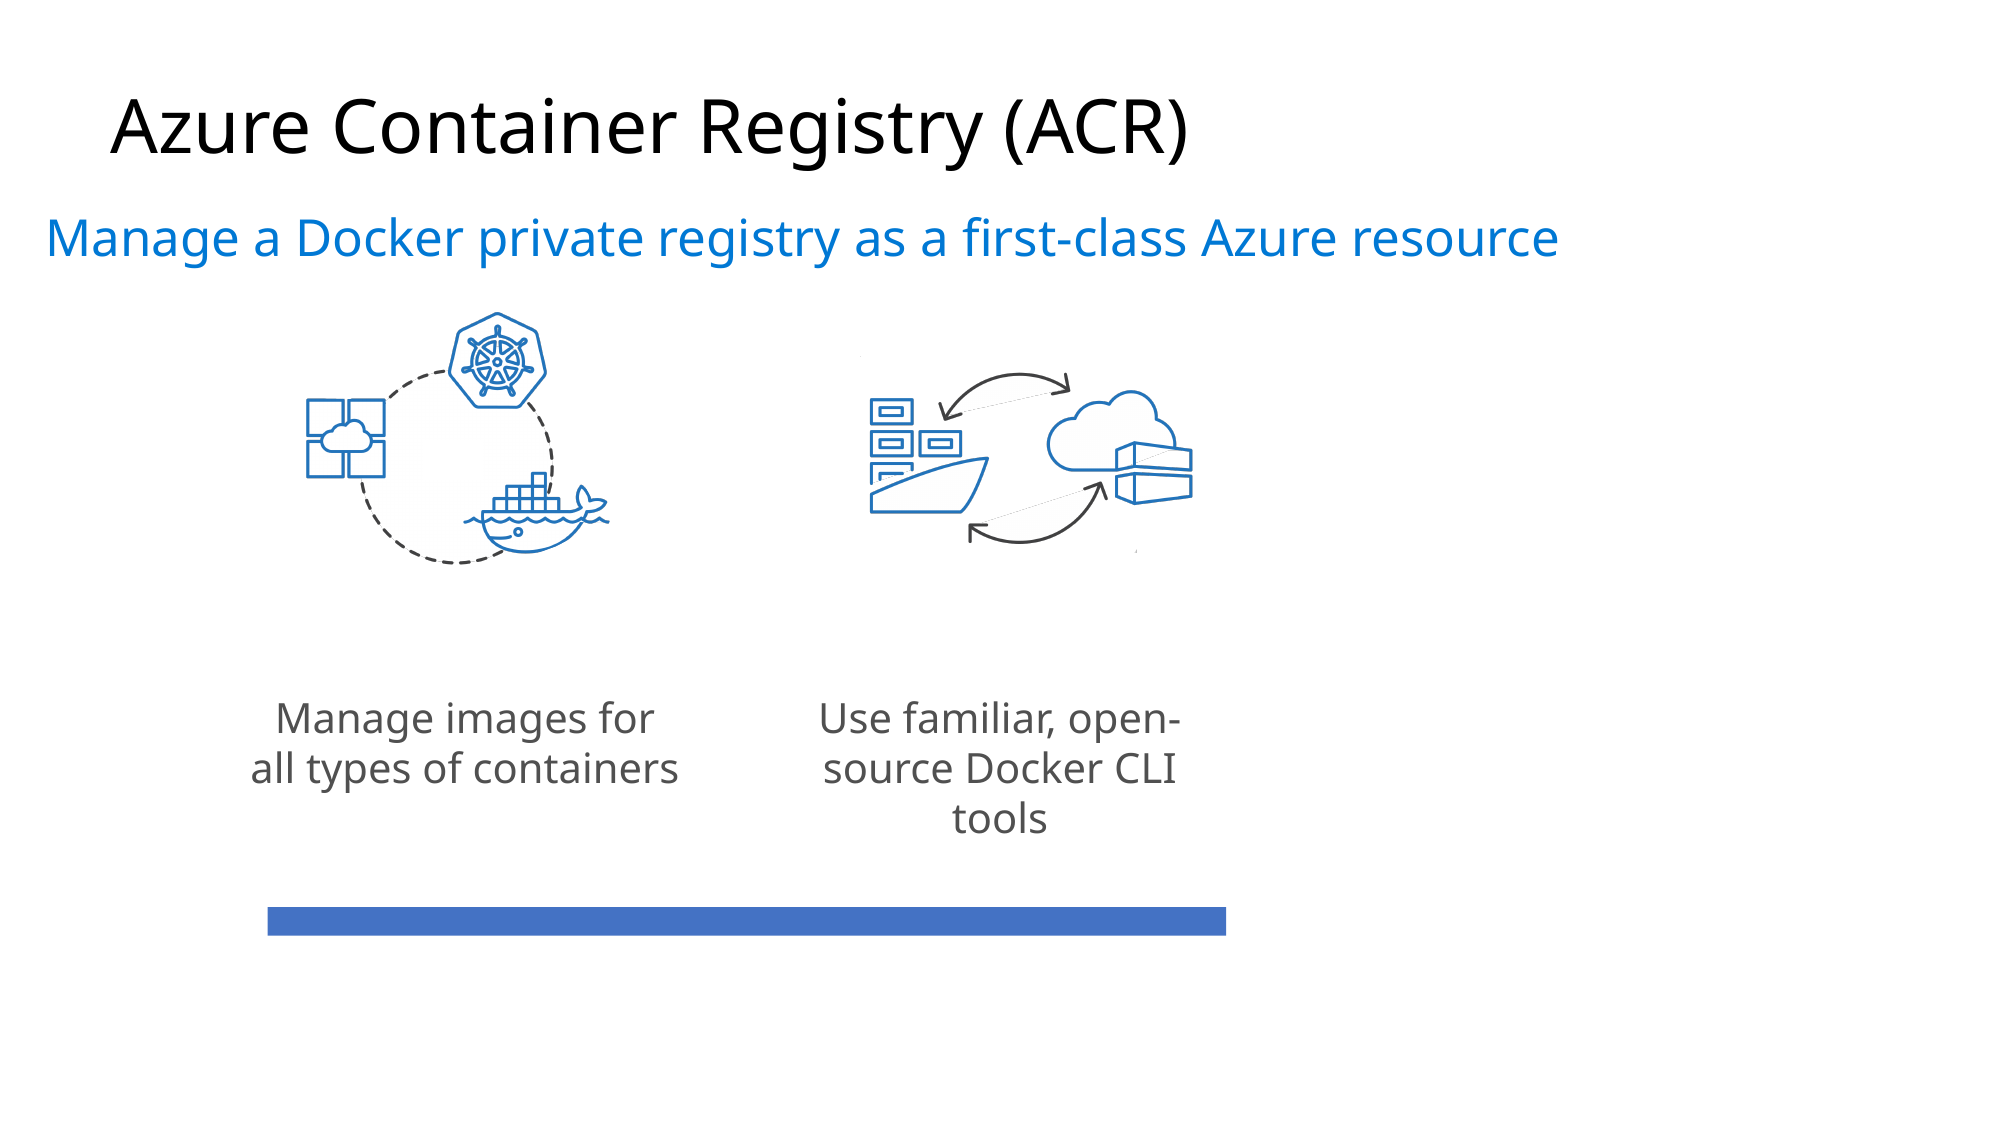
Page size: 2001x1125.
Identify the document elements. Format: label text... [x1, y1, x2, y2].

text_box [859, 343, 1214, 561]
text_box [267, 907, 1227, 936]
text_box Use familiar, open-source Docker CLI tools [770, 667, 1230, 866]
text_box Manage images for all types of containers [223, 667, 707, 816]
text_box Manage a Docker private registry as a first-class Azure resource [0, 180, 1607, 291]
title Azure Container Registry (ACR) [95, 75, 1821, 181]
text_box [291, 306, 627, 619]
